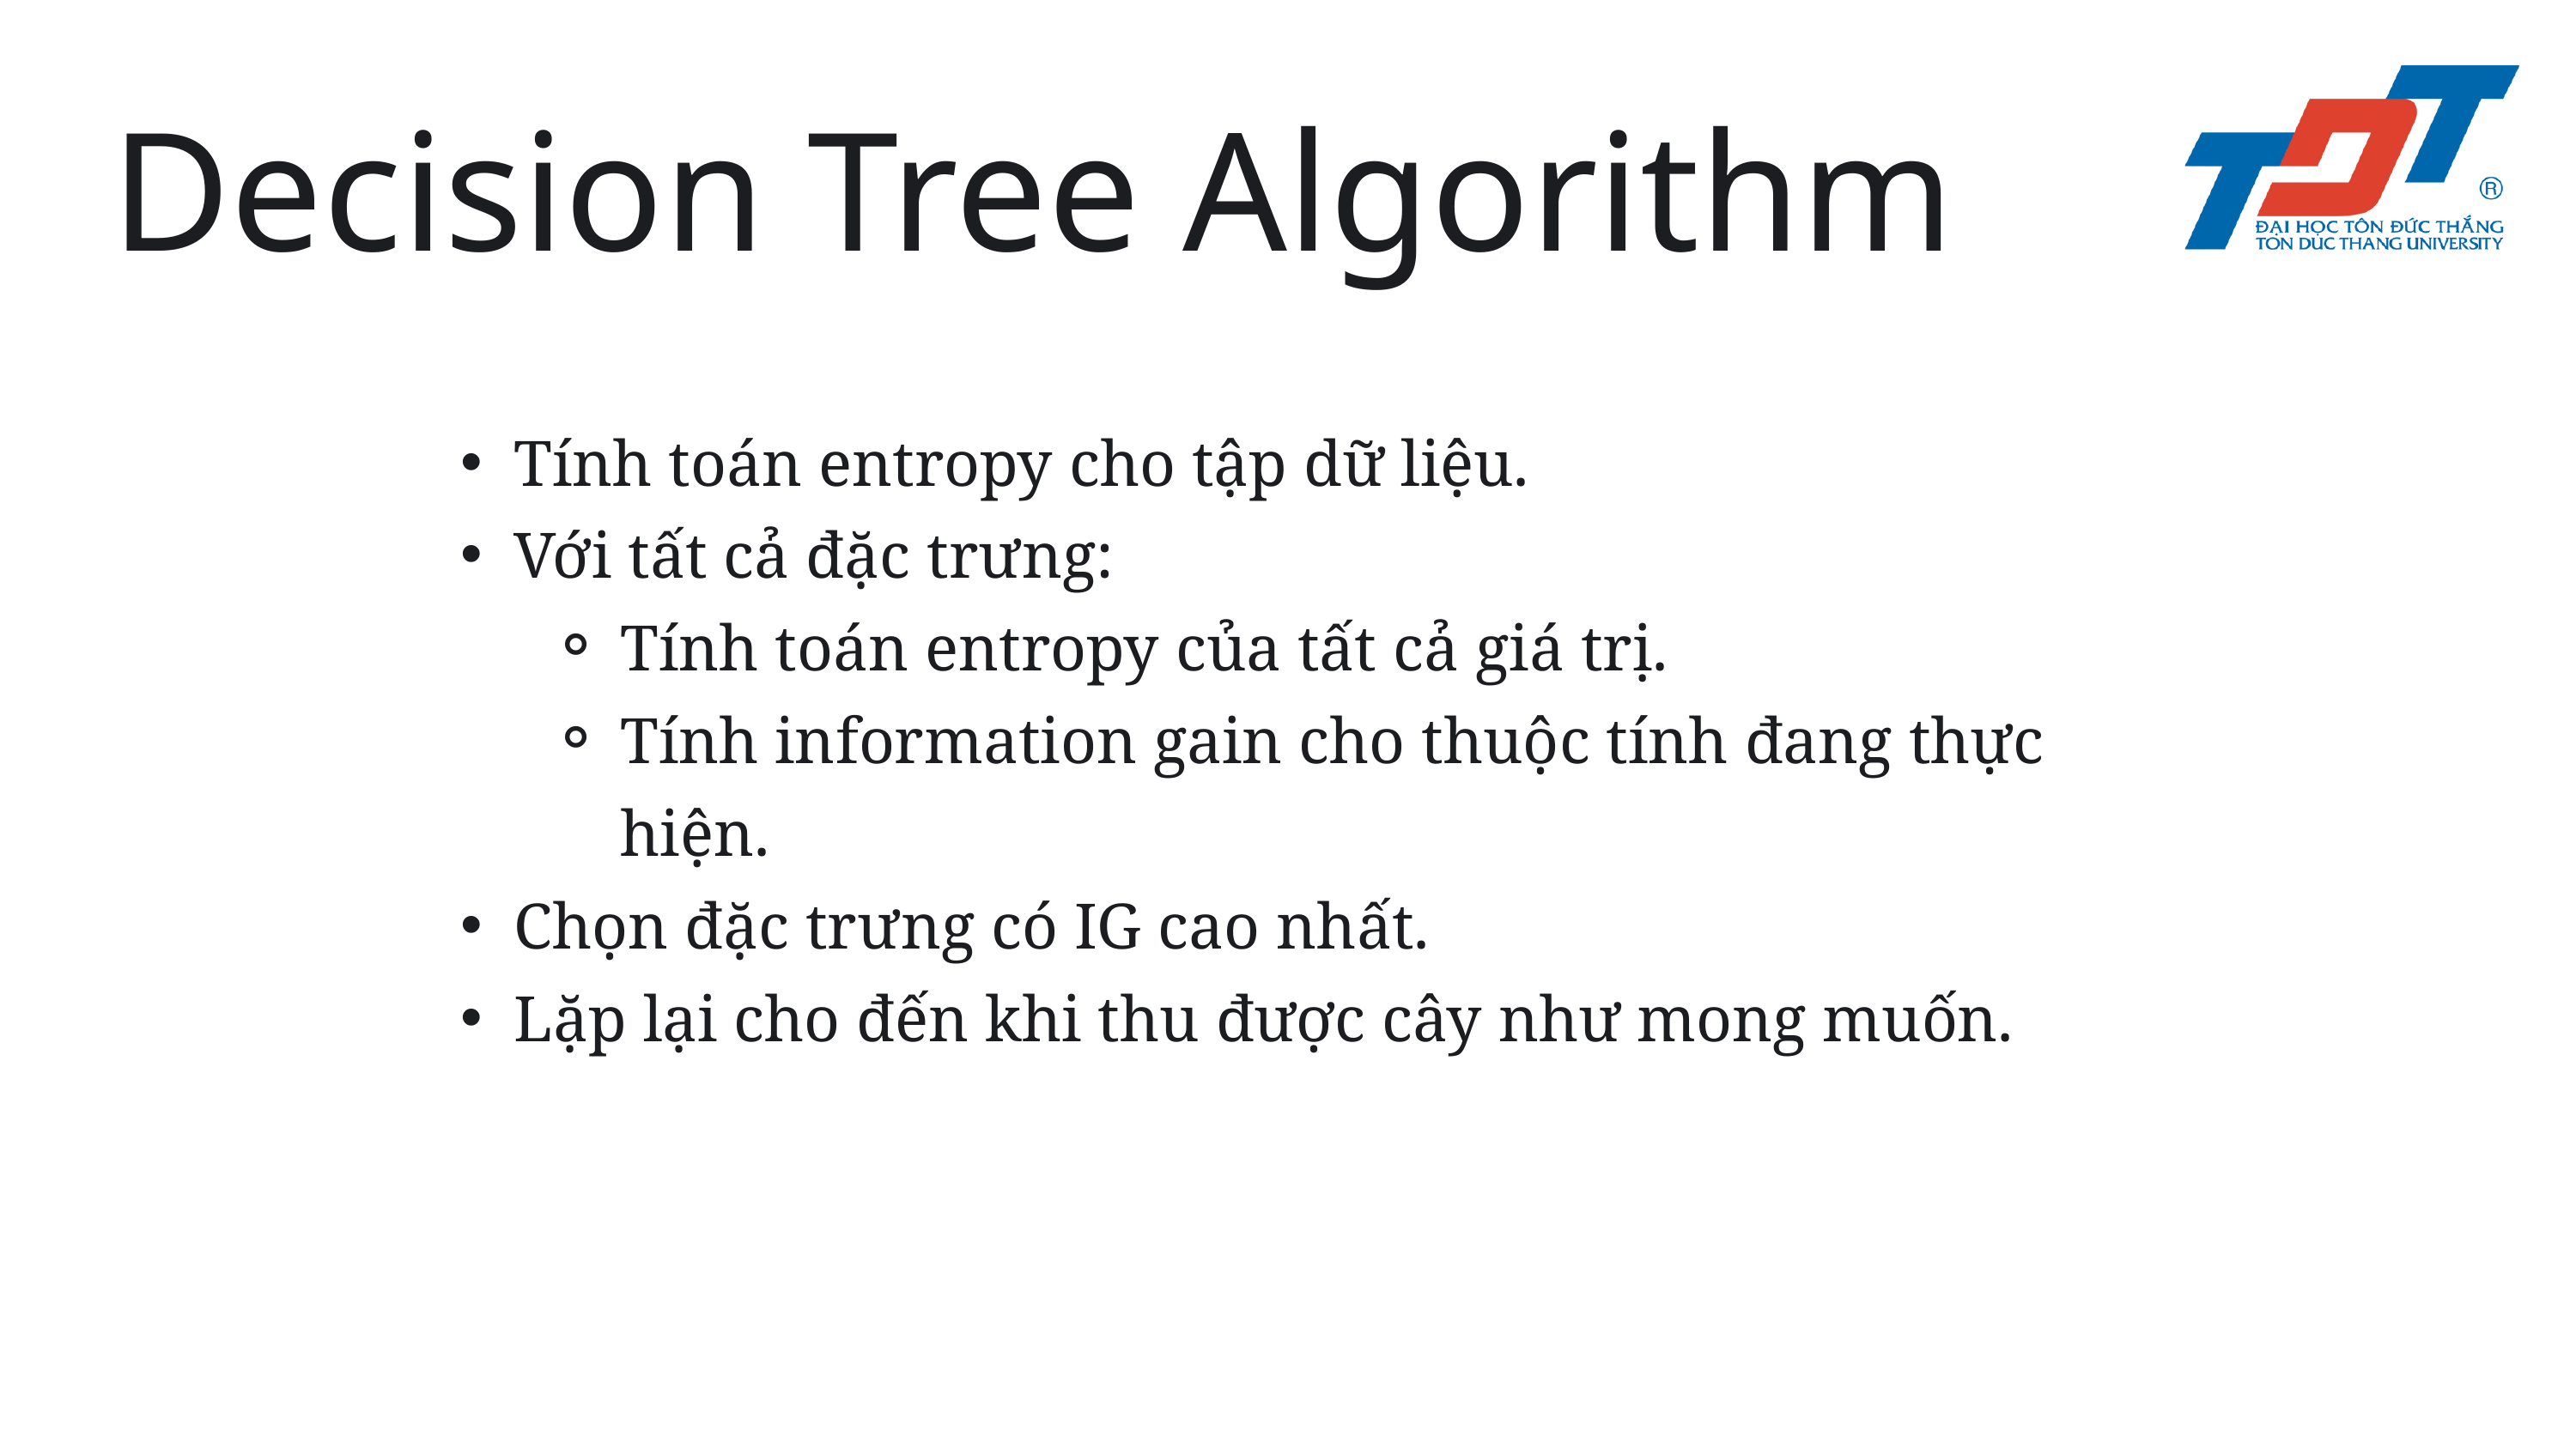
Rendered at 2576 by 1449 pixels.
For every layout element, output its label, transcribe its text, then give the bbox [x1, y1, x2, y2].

text_box Decision Tree Algorithm [111, 87, 2353, 284]
text_box Tính toán entropy cho tập dữ liệu. Với tất cả đặc trưng: Tính toán entropy của tất cả giá trị. Tính information gain cho thuộc tính đang thực hiện. Chọn đặc trưng có IG cao nhất. Lặp lại cho đến khi thu được cây như mong muốn. [407, 405, 2169, 1054]
text_box [2184, 65, 2519, 251]
